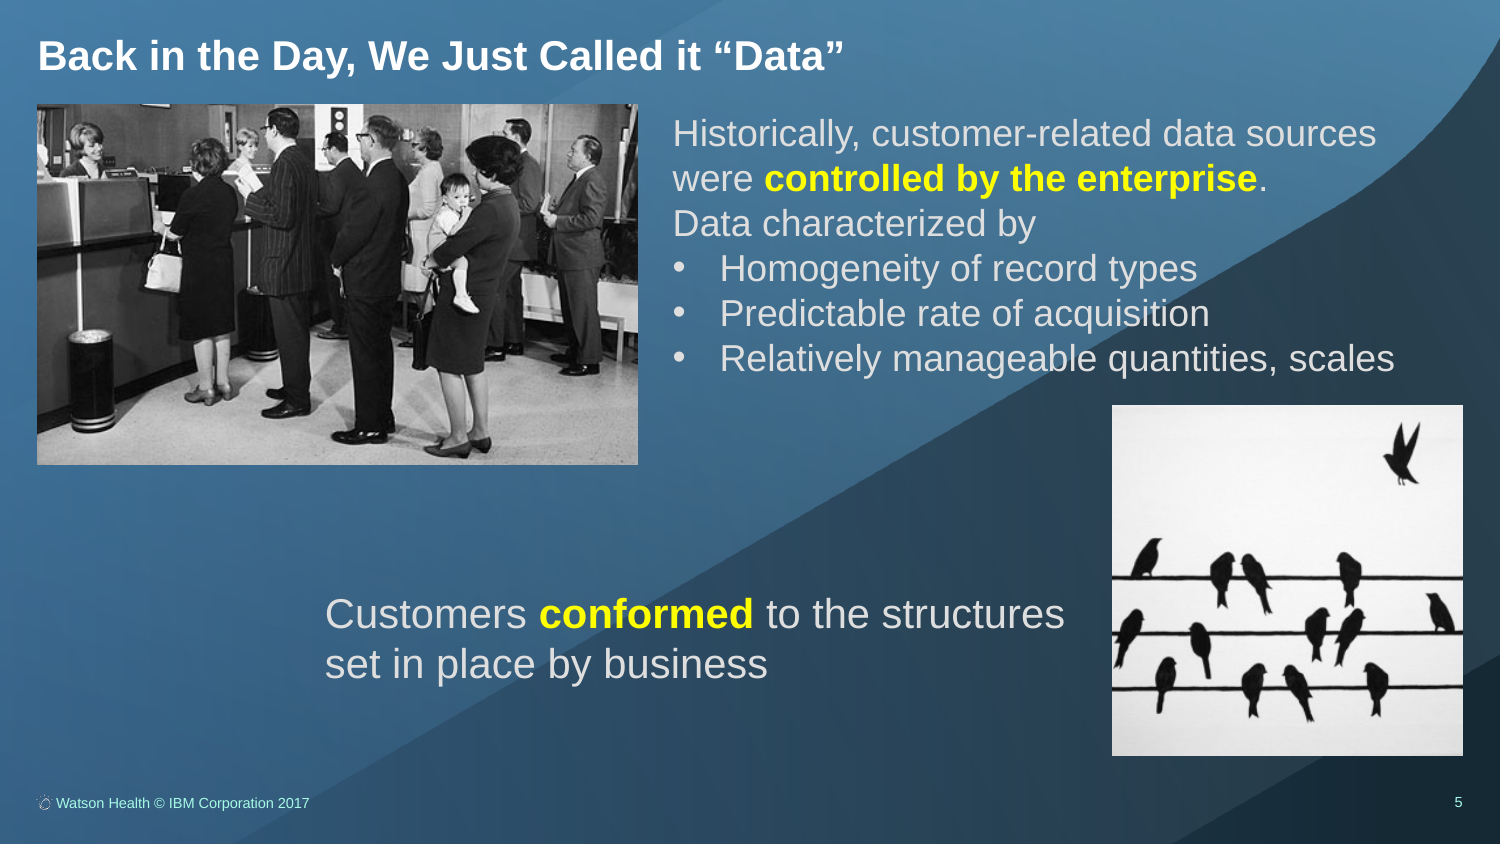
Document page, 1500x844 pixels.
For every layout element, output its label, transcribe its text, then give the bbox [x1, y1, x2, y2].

picture [0, 0, 1500, 844]
footer Watson Health © IBM Corporation 2017 [56, 778, 532, 812]
slide_number 5 [1428, 777, 1463, 811]
title Back in the Day, We Just Called it “Data” [37, 28, 945, 92]
text_box Customers conformed to the structures set in place by business [310, 579, 1107, 695]
text_box Historically, customer-related data sources were controlled by the enterprise. Data characterized by Homogeneity of record types Predictable rate of acquisition Relatively manageable quantities, scales [657, 101, 1463, 386]
